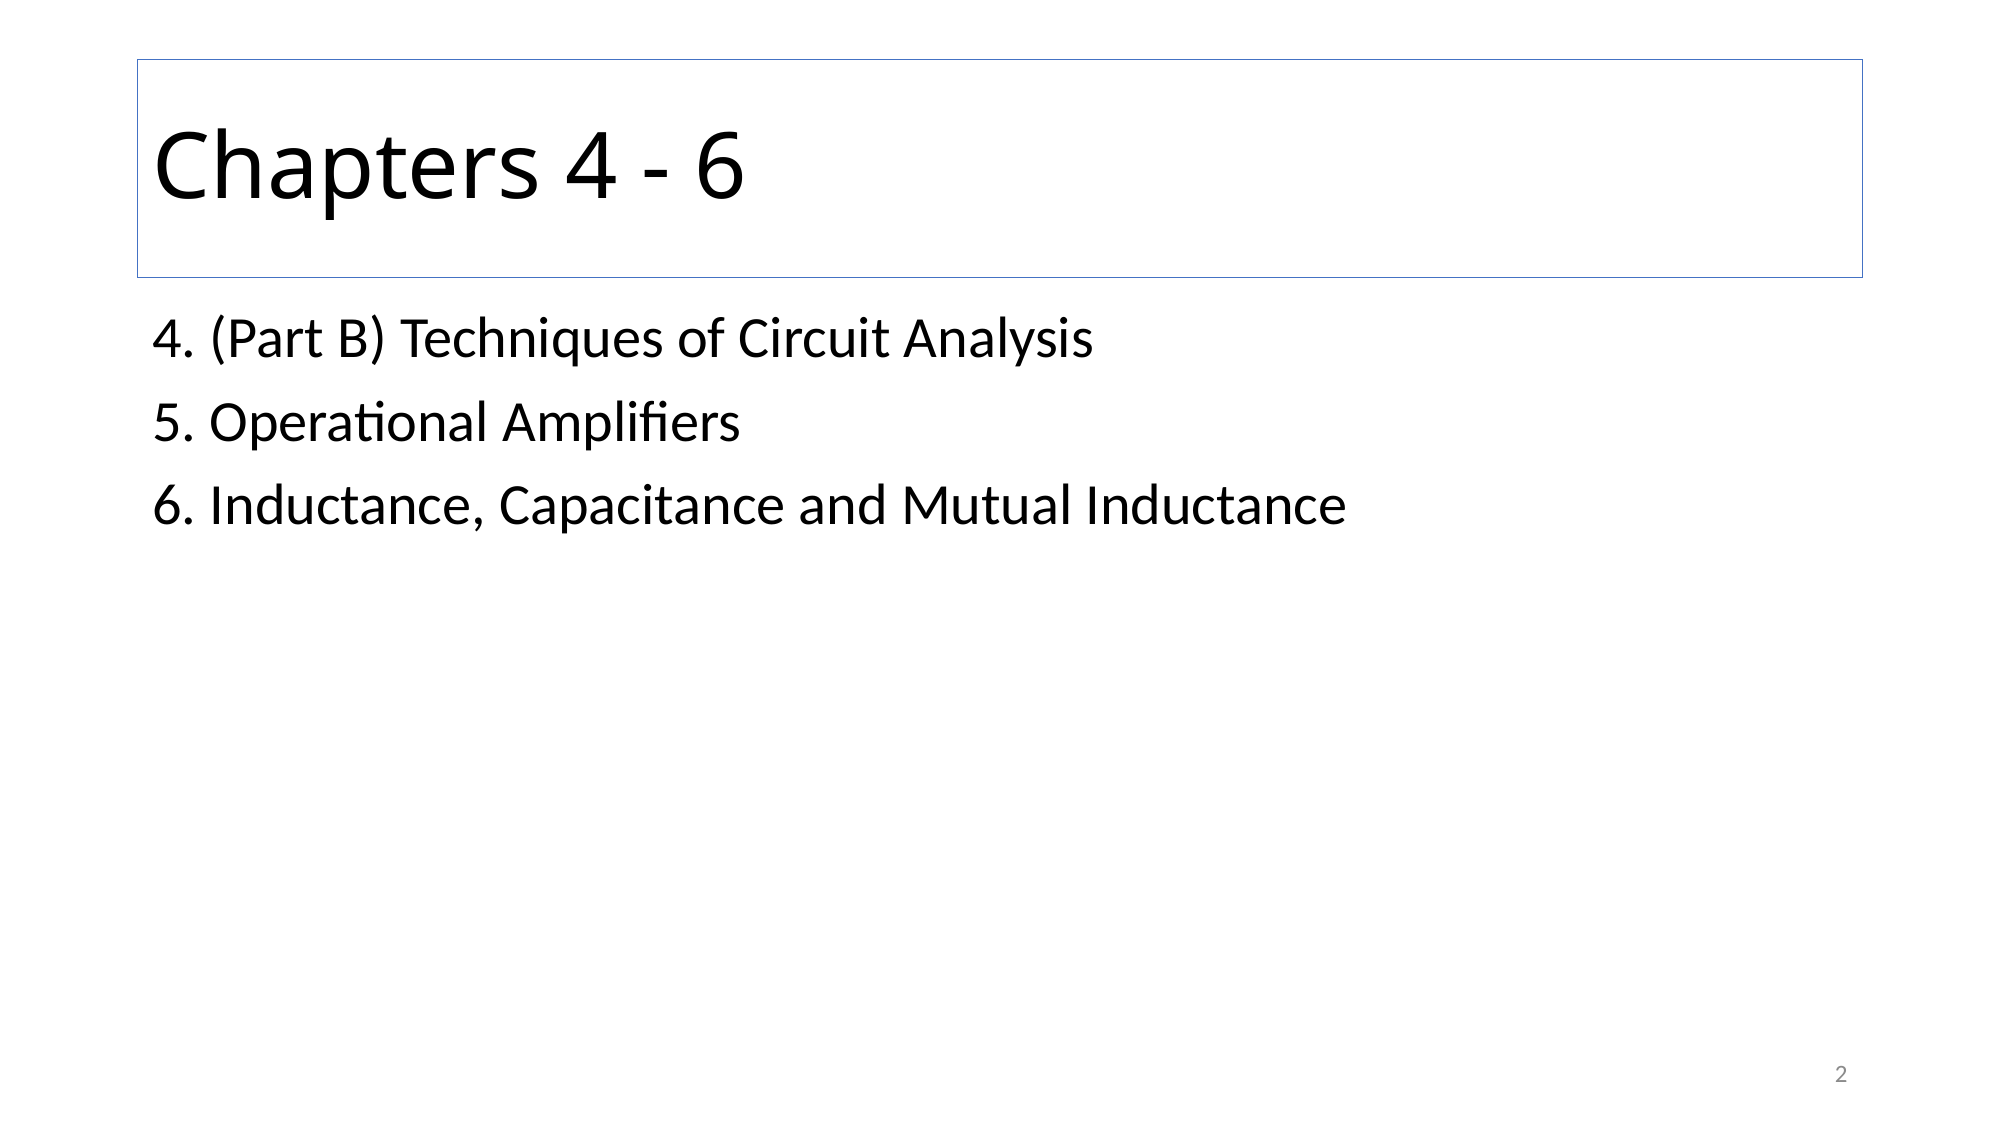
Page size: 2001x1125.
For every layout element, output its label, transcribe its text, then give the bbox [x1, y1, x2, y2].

list 4. (Part B) Techniques of Circuit Analysis 5. Operational Amplifiers 6. Inductance, Capacitance and Mutual Inductance [137, 299, 1863, 1014]
slide_number 2 [1412, 1042, 1863, 1103]
title Chapters 4 - 6 [137, 59, 1863, 278]
